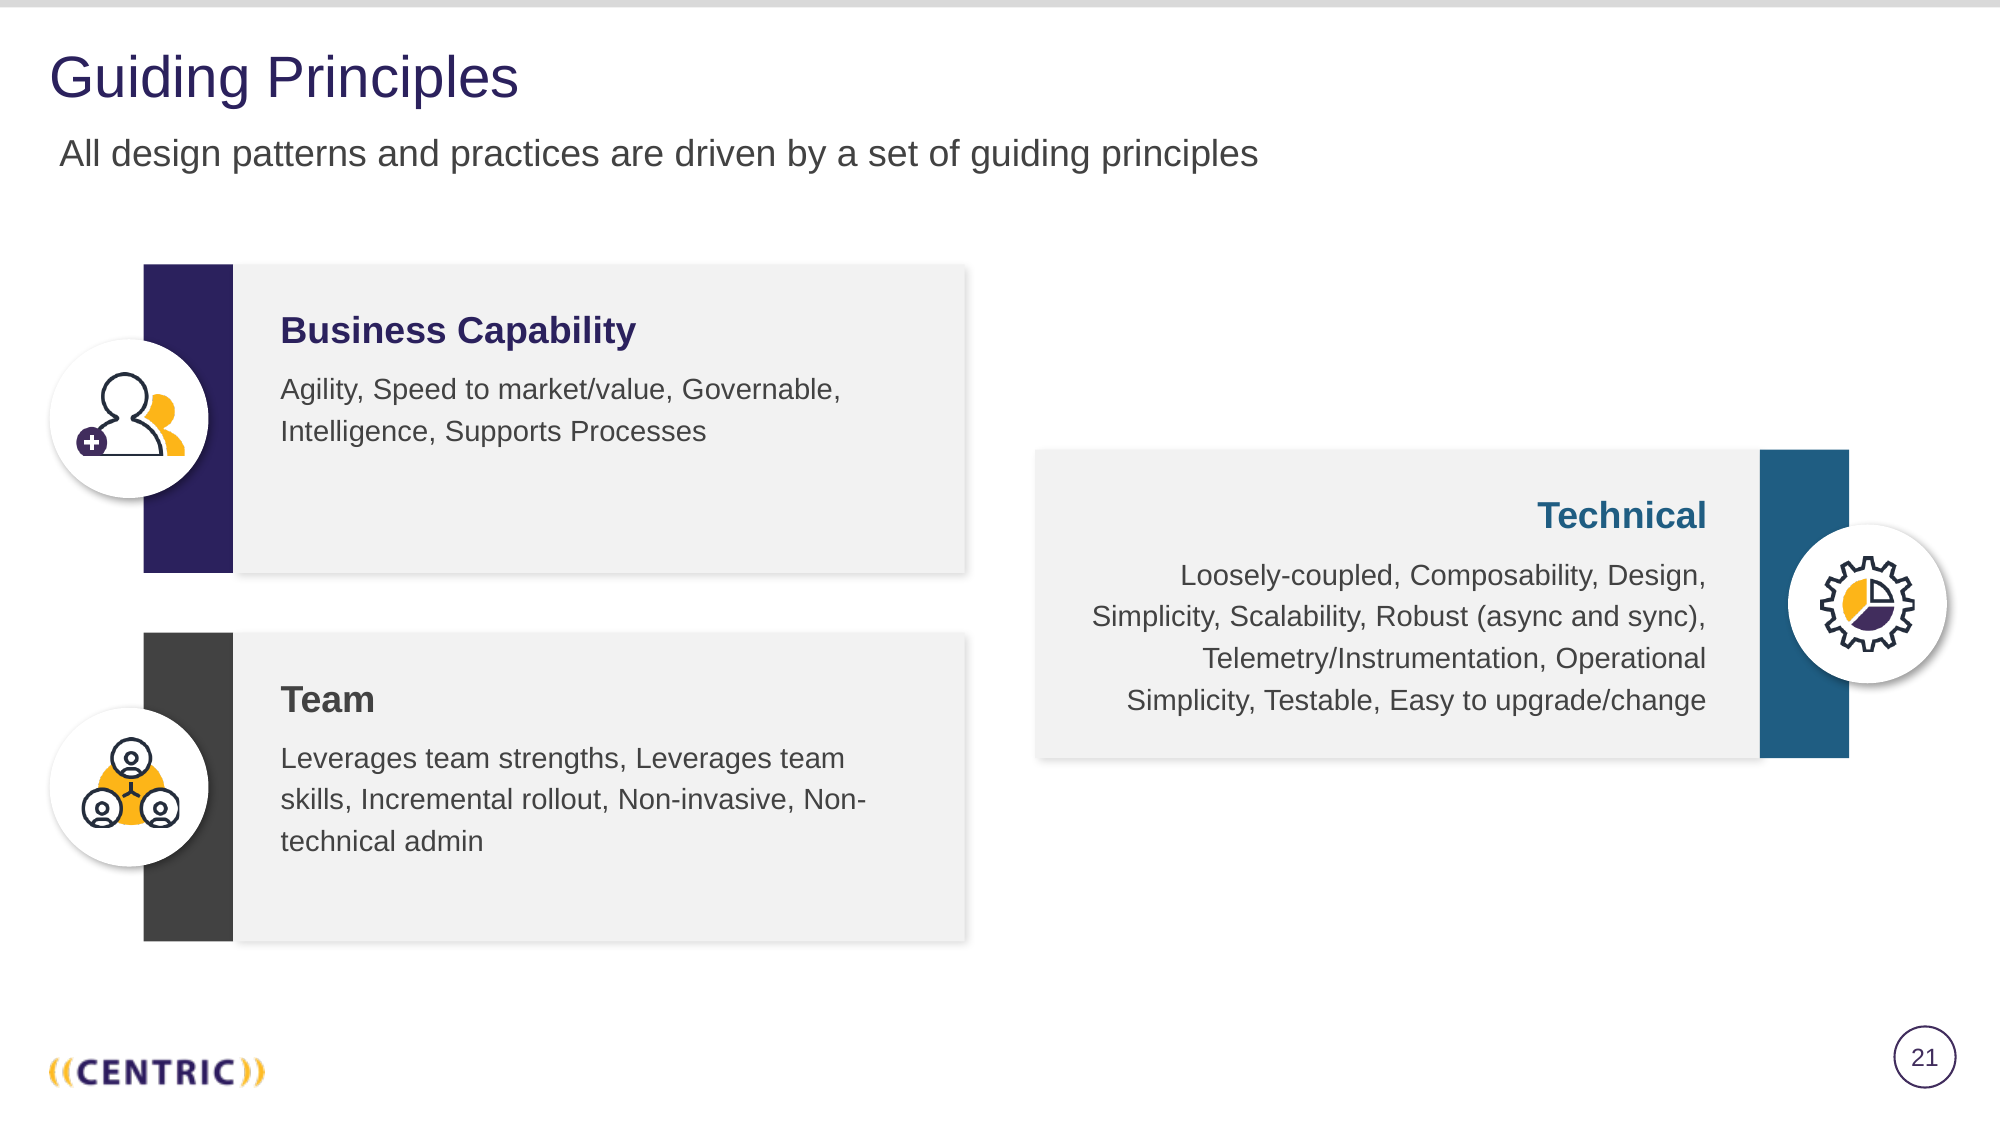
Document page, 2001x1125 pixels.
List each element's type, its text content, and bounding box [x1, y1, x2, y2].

list All design patterns and practices are driven by a set of guiding principles [50, 124, 1963, 212]
text_box Team Leverages team strengths, Leverages team skills, Incremental rollout, Non-invasive, Non-technical admin [280, 670, 926, 932]
text_box [232, 632, 966, 942]
picture [76, 372, 185, 456]
title Guiding Principles [49, 39, 1950, 126]
text_box Technical Loosely-coupled, Composability, Design, Simplicity, Scalability, Robust (async and sync), Telemetry/Instrumentation, Operational Simplicity, Testable, Easy to upgrade/change [1066, 487, 1708, 749]
picture [1820, 556, 1915, 652]
text_box [143, 632, 232, 942]
picture [49, 1057, 265, 1088]
text_box Business Capability Agility, Speed to market/value, Governable, Intelligence, Supports Processes [280, 302, 907, 563]
picture [81, 737, 180, 828]
text_box [48, 706, 210, 868]
text_box [1034, 448, 1759, 759]
text_box [48, 338, 210, 500]
text_box [232, 263, 966, 574]
text_box [1759, 448, 1850, 759]
text_box [1787, 523, 1948, 685]
text_box [143, 263, 232, 574]
